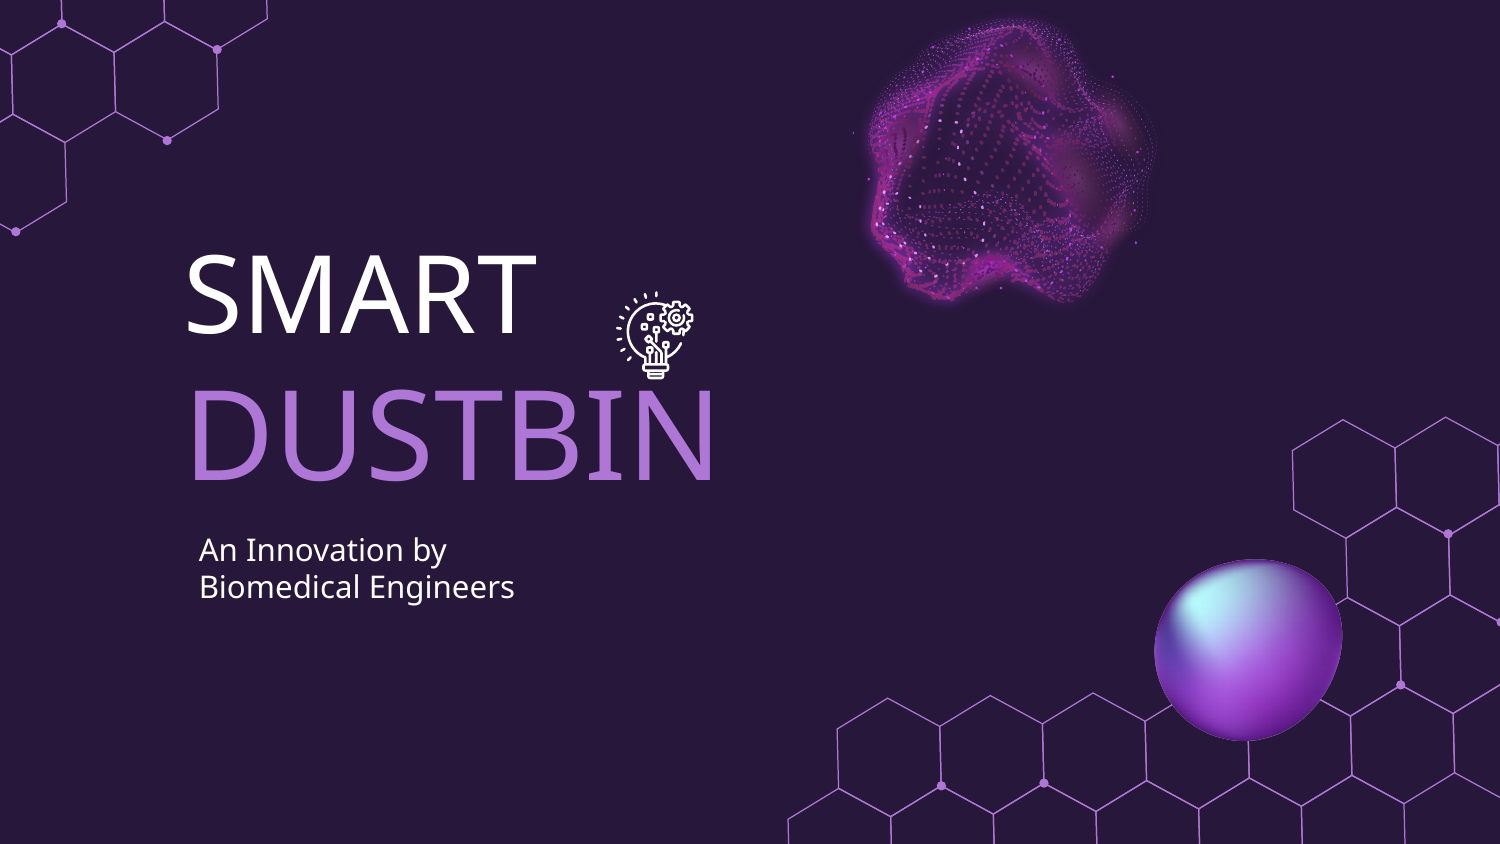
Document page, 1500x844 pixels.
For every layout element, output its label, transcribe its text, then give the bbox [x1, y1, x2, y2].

picture [852, 11, 1168, 315]
picture [1130, 533, 1371, 766]
subtitle An Innovation by Biomedical Engineers [183, 515, 927, 616]
title SMART DUSTBIN [168, 238, 1322, 521]
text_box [615, 290, 694, 380]
